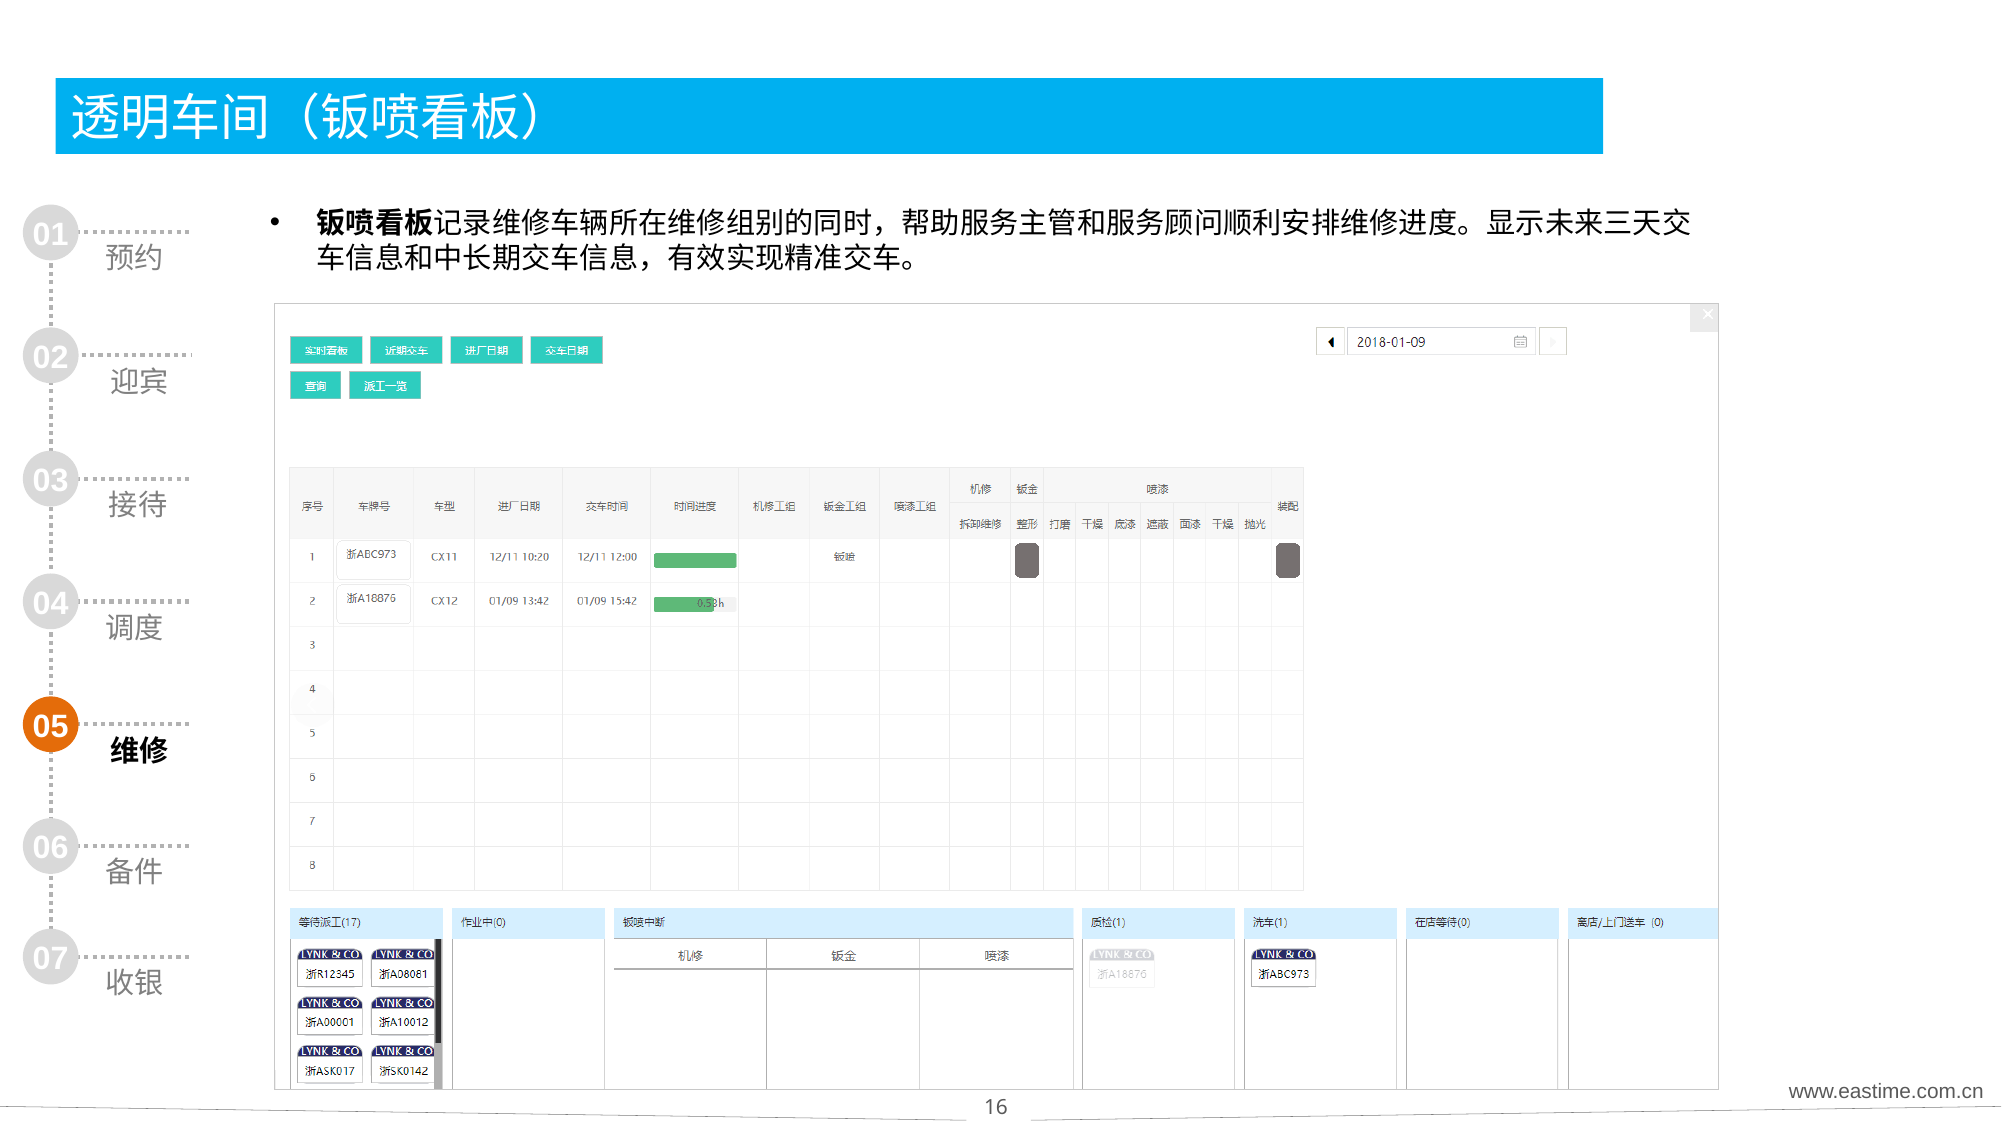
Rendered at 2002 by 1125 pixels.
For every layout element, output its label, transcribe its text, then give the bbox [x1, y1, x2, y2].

text_box 钣喷看板记录维修车辆所在维修组别的同时，帮助服务主管和服务顾问顺利安排维修进度。显示未来三天交车信息和中长期交车信息，有效实现精准交车。 [255, 196, 1719, 282]
picture [274, 302, 1720, 1090]
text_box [22, 204, 192, 1007]
title 透明车间（钣喷看板） [55, 78, 1604, 154]
